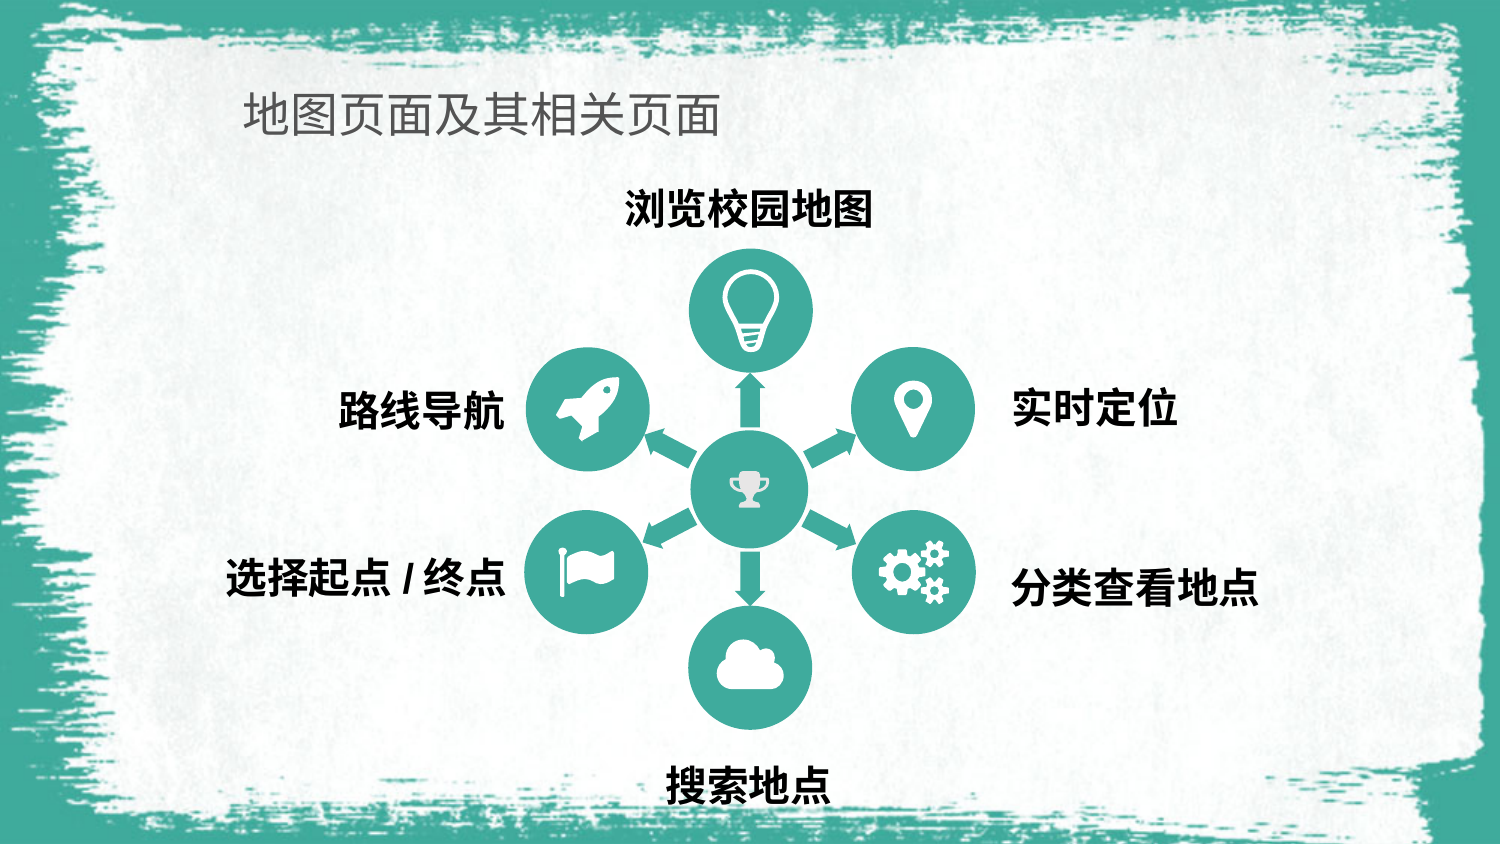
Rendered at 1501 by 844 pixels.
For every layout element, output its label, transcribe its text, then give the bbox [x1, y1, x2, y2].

text_box 搜索地点 [665, 750, 833, 811]
text_box [734, 373, 766, 428]
text_box 选择起点/终点 [225, 541, 508, 602]
text_box 实时定位 [1011, 372, 1179, 433]
text_box 地图页面及其相关页面 [218, 79, 755, 148]
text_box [851, 510, 976, 635]
text_box 路线导航 [337, 374, 506, 435]
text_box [688, 248, 813, 373]
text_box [524, 510, 649, 635]
text_box [650, 428, 690, 469]
text_box 浏览校园地图 [623, 172, 875, 233]
picture [0, 0, 1500, 844]
text_box [649, 507, 690, 549]
text_box 分类查看地点 [1010, 551, 1261, 612]
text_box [688, 605, 813, 730]
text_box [690, 430, 809, 549]
text_box [809, 509, 851, 551]
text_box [525, 347, 650, 472]
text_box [851, 346, 975, 472]
text_box [734, 551, 766, 605]
text_box [809, 428, 851, 469]
